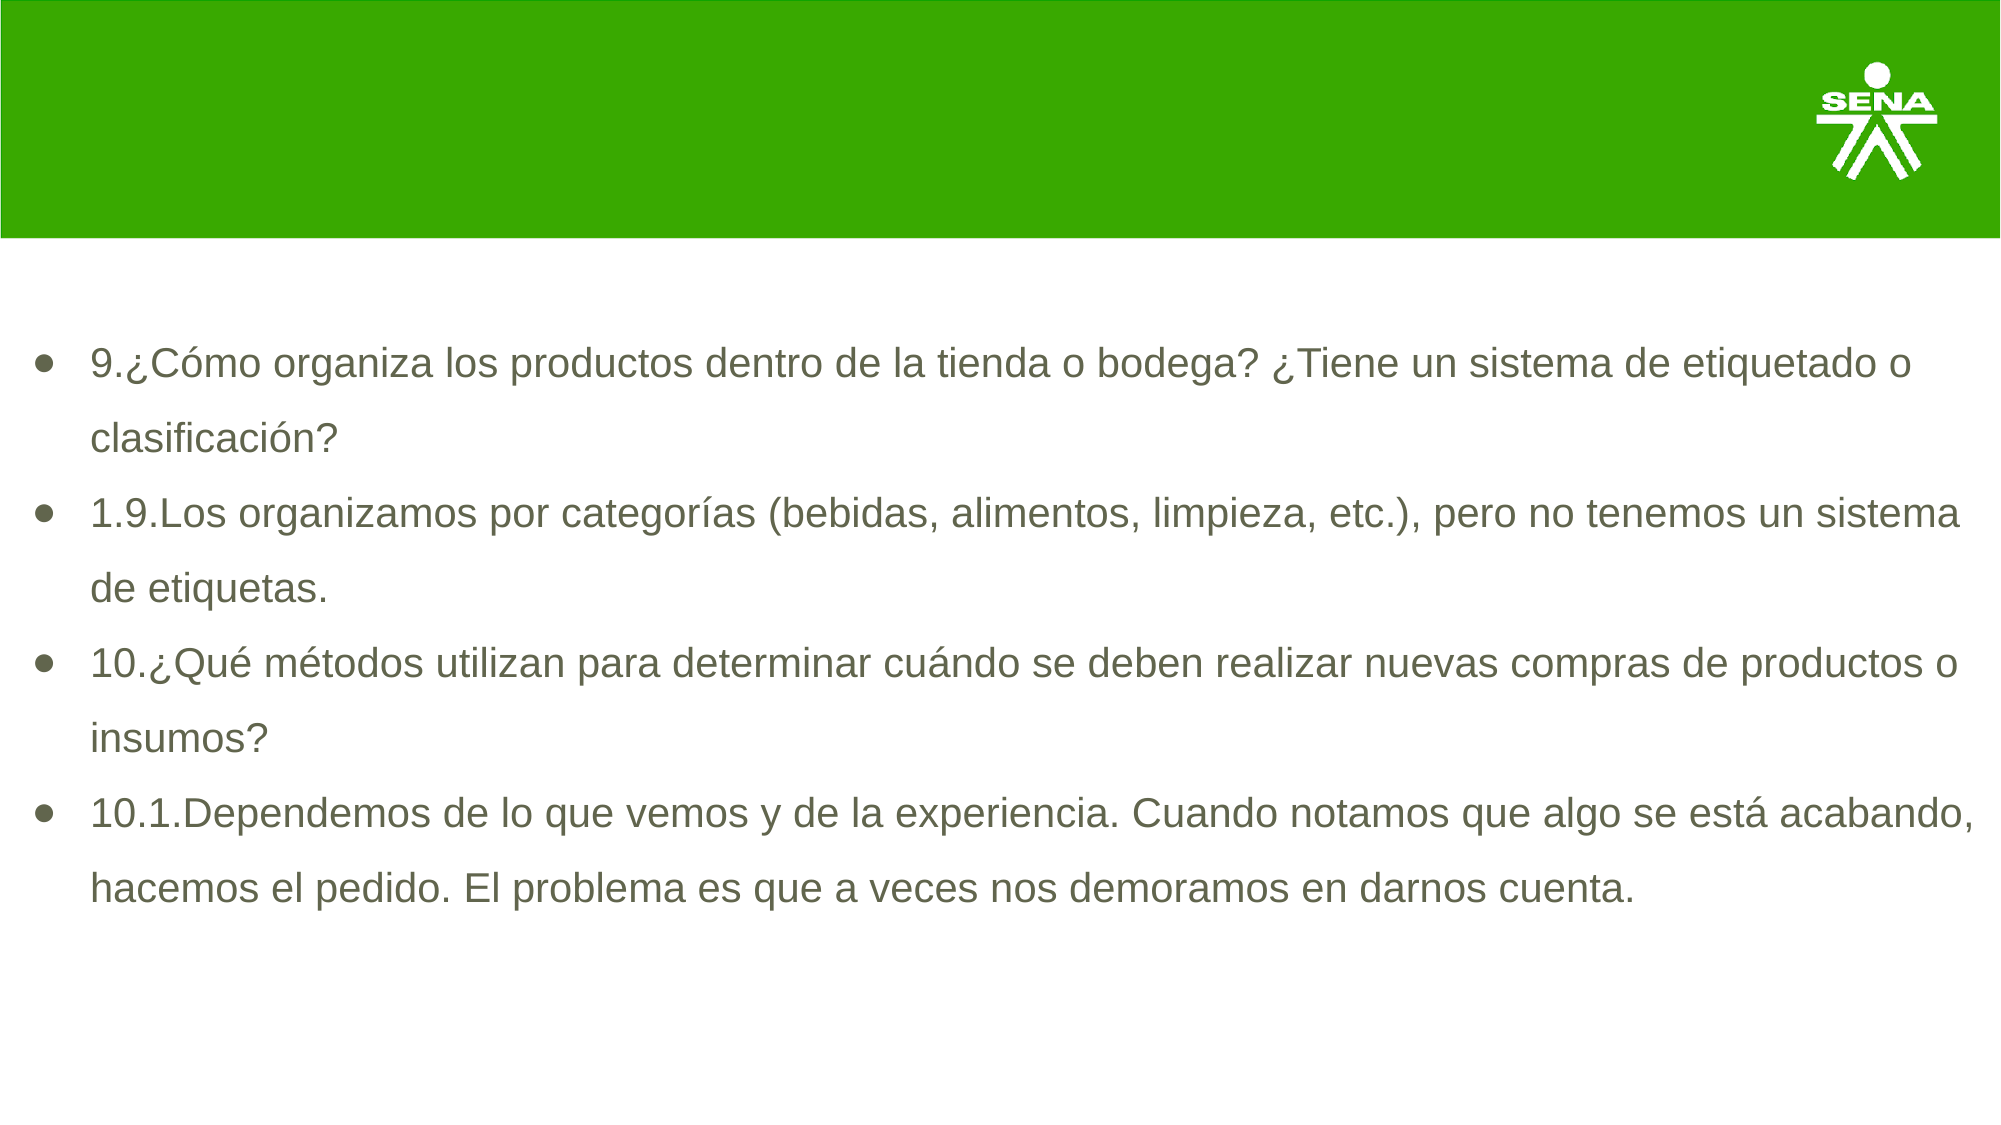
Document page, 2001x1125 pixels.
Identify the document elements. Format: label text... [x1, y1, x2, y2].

picture [0, 0, 2001, 1125]
text_box 9.¿Cómo organiza los productos dentro de la tienda o bodega? ¿Tiene un sistema de etiquetado o clasificación? 1.9.Los organizamos por categorías (bebidas, alimentos, limpieza, etc.), pero no tenemos un sistema de etiquetas. 10.¿Qué métodos utilizan para determinar cuándo se deben realizar nuevas compras de productos o insumos? 10.1.Dependemos de lo que vemos y de la experiencia. Cuando notamos que algo se está acabando, hacemos el pedido. El problema es que a veces nos demoramos en darnos cuenta. [0, 296, 2000, 927]
